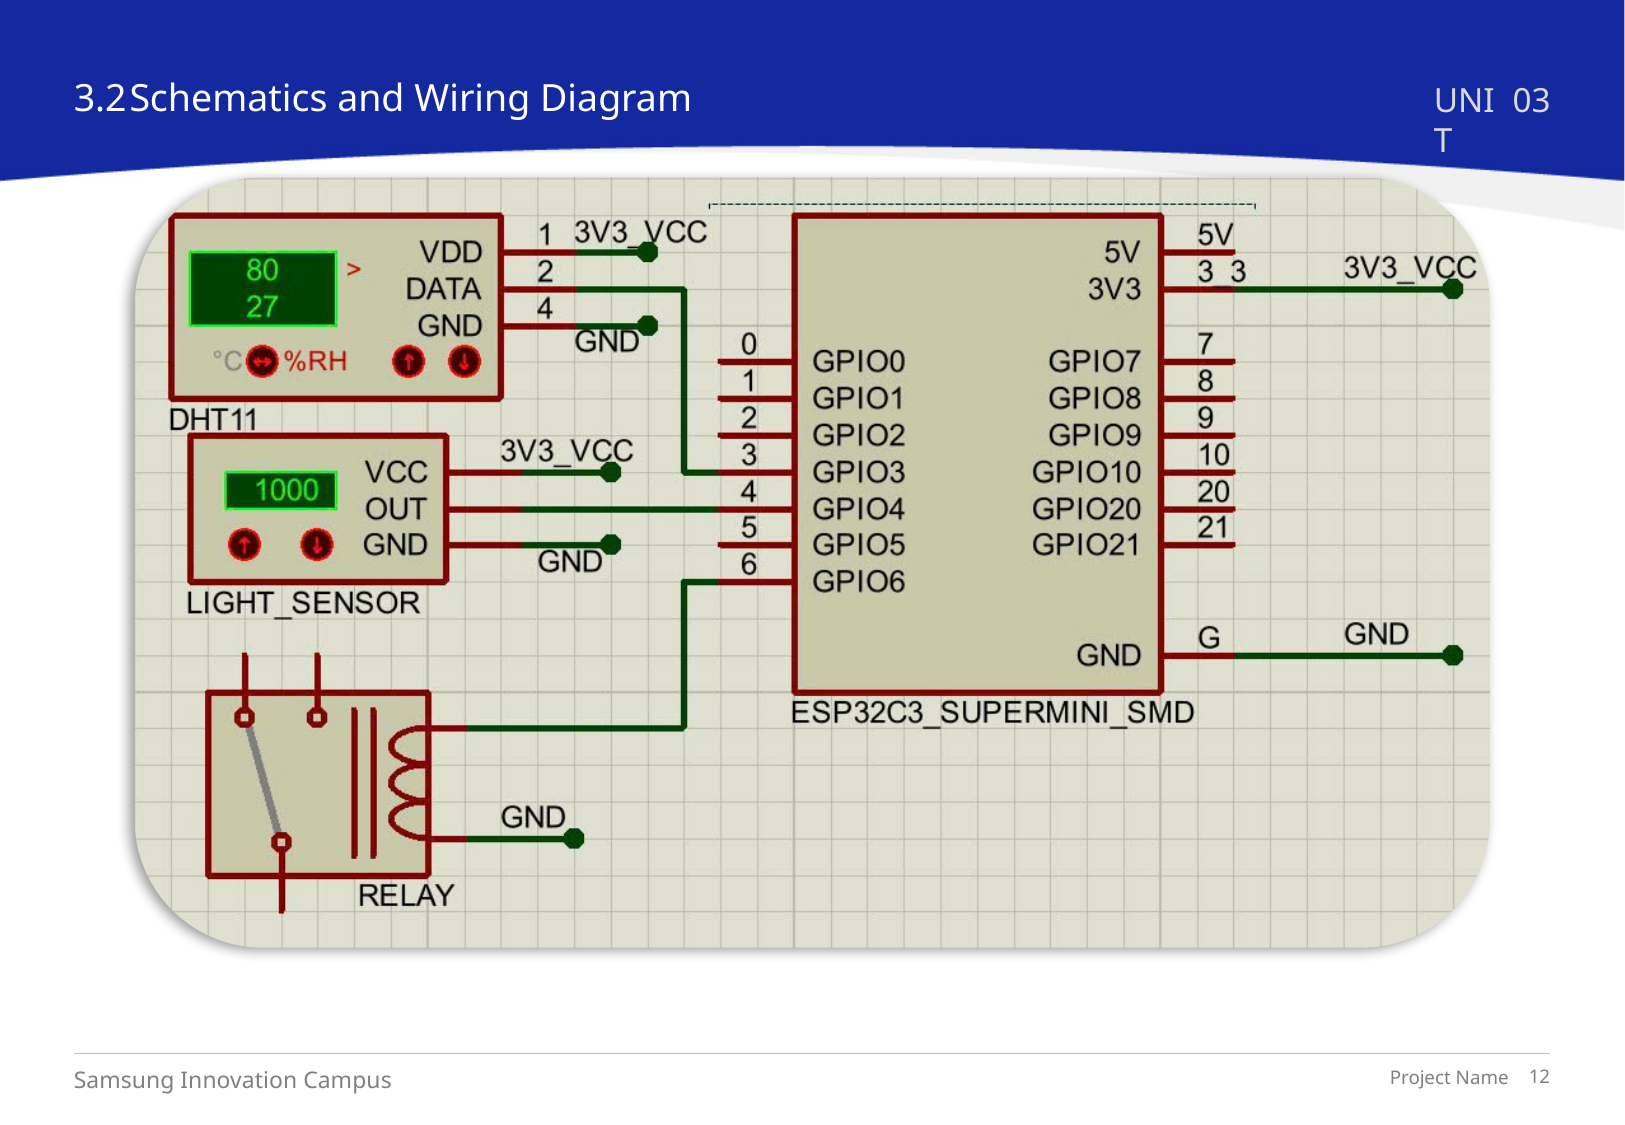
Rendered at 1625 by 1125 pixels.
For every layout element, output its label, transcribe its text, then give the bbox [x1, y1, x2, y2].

picture [0, 0, 1625, 1125]
list Schematics and Wiring Diagram [129, 73, 1283, 120]
list UNIT [1433, 78, 1511, 120]
list 03 [1511, 78, 1551, 120]
list 3.2 [73, 73, 127, 120]
